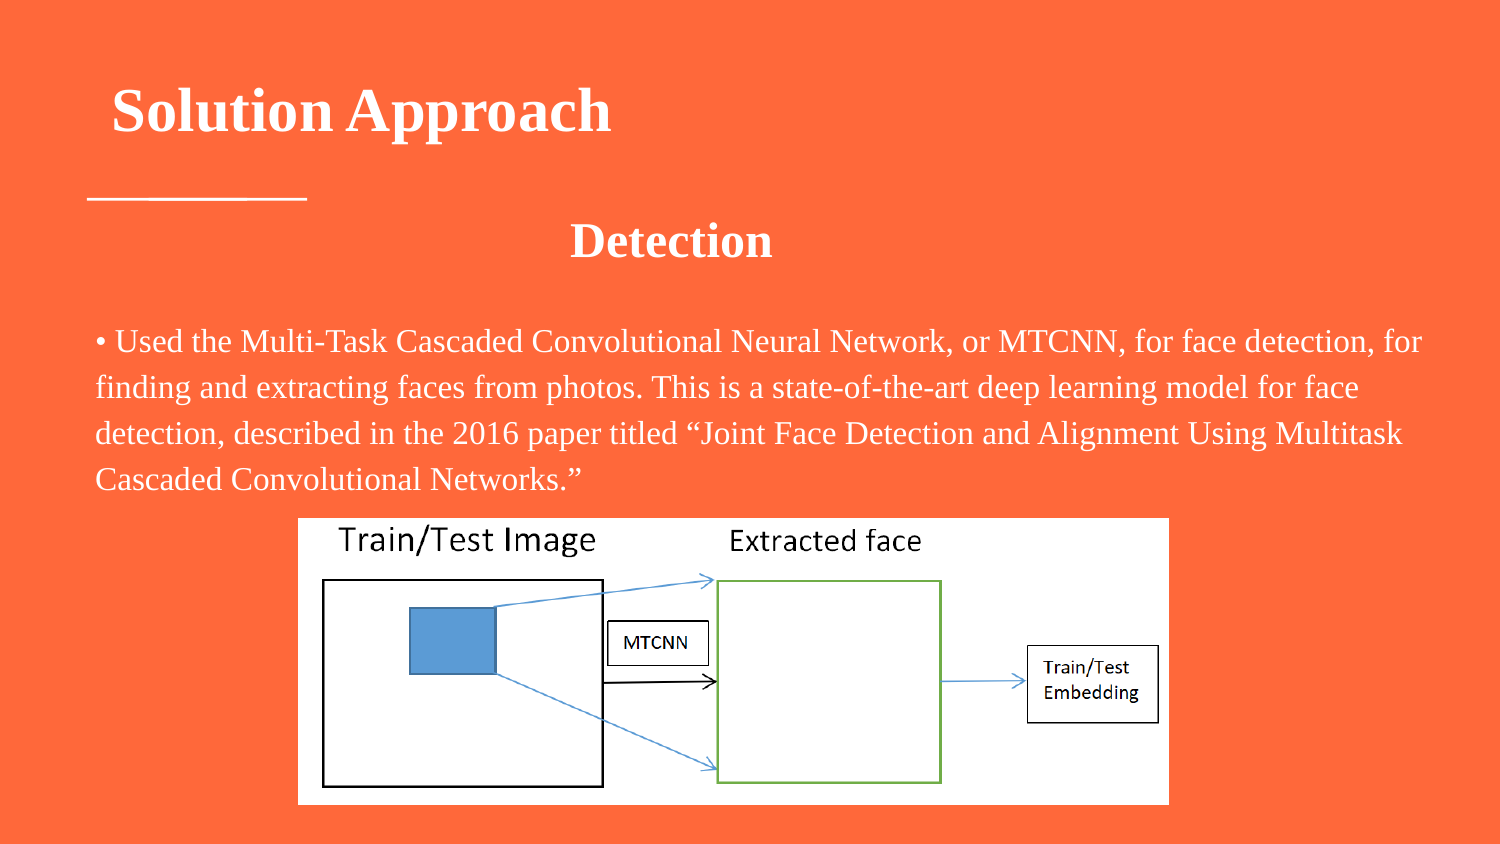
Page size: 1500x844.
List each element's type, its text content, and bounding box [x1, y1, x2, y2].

title Solution Approach [96, 53, 1358, 175]
picture [298, 517, 1170, 805]
text_box Detection • Used the Multi-Task Cascaded Convolutional Neural Network, or MTCNN, for face detection, for finding and extracting faces from photos. This is a state-of-the-art deep learning model for face detection, described in the 2016 paper titled “Joint Face Detection and Alignment Using Multitask Cascaded Convolutional Networks.” [80, 183, 1443, 775]
